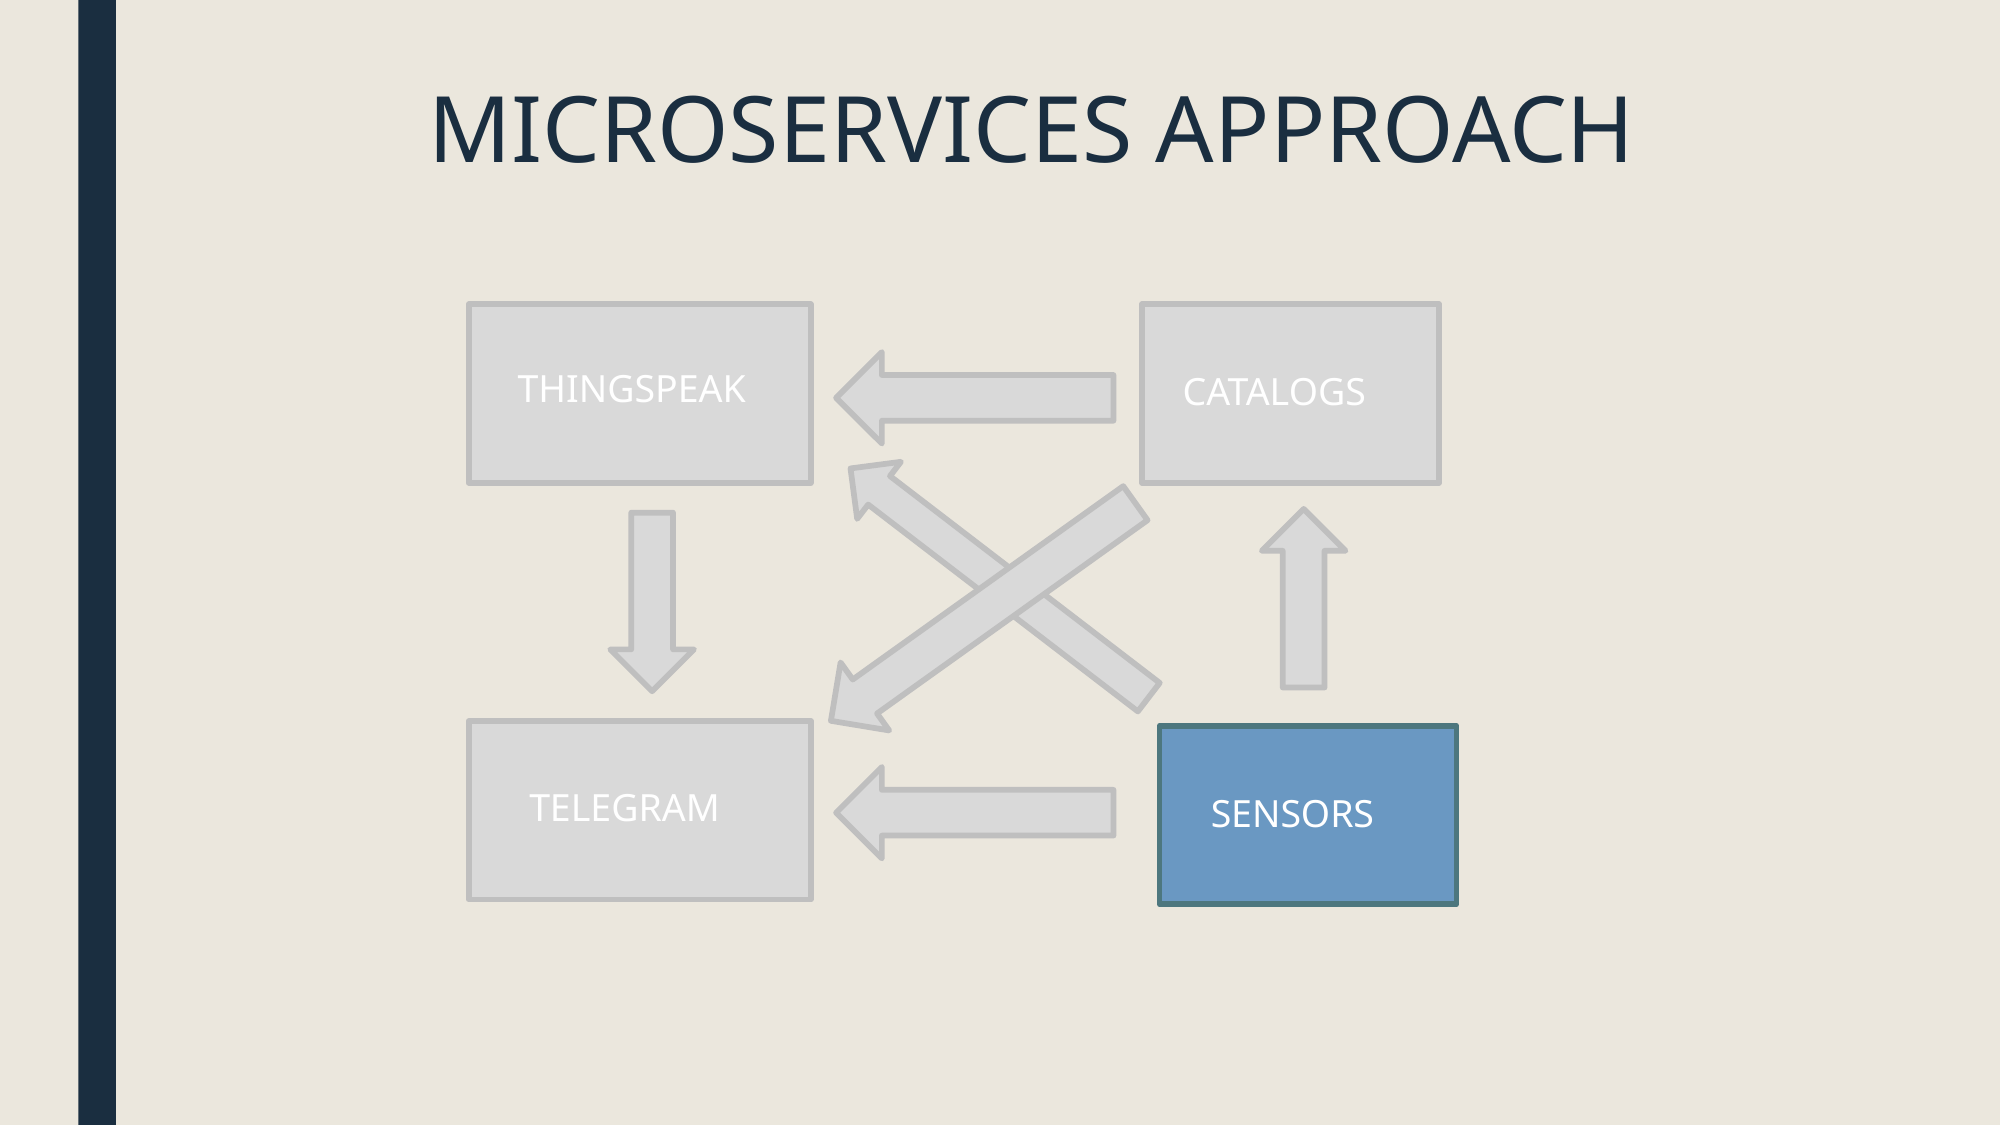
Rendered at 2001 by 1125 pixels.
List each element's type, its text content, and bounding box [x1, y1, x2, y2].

text_box [607, 509, 697, 695]
text_box [1013, 595, 1163, 715]
text_box [828, 483, 1151, 734]
text_box [1259, 506, 1349, 691]
text_box [833, 764, 1117, 862]
text_box [833, 349, 1117, 447]
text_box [468, 304, 811, 483]
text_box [1159, 725, 1457, 905]
text_box MICROSERVICES APPROACH [413, 76, 1871, 411]
text_box [847, 458, 1009, 589]
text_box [468, 720, 811, 900]
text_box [1142, 304, 1439, 483]
